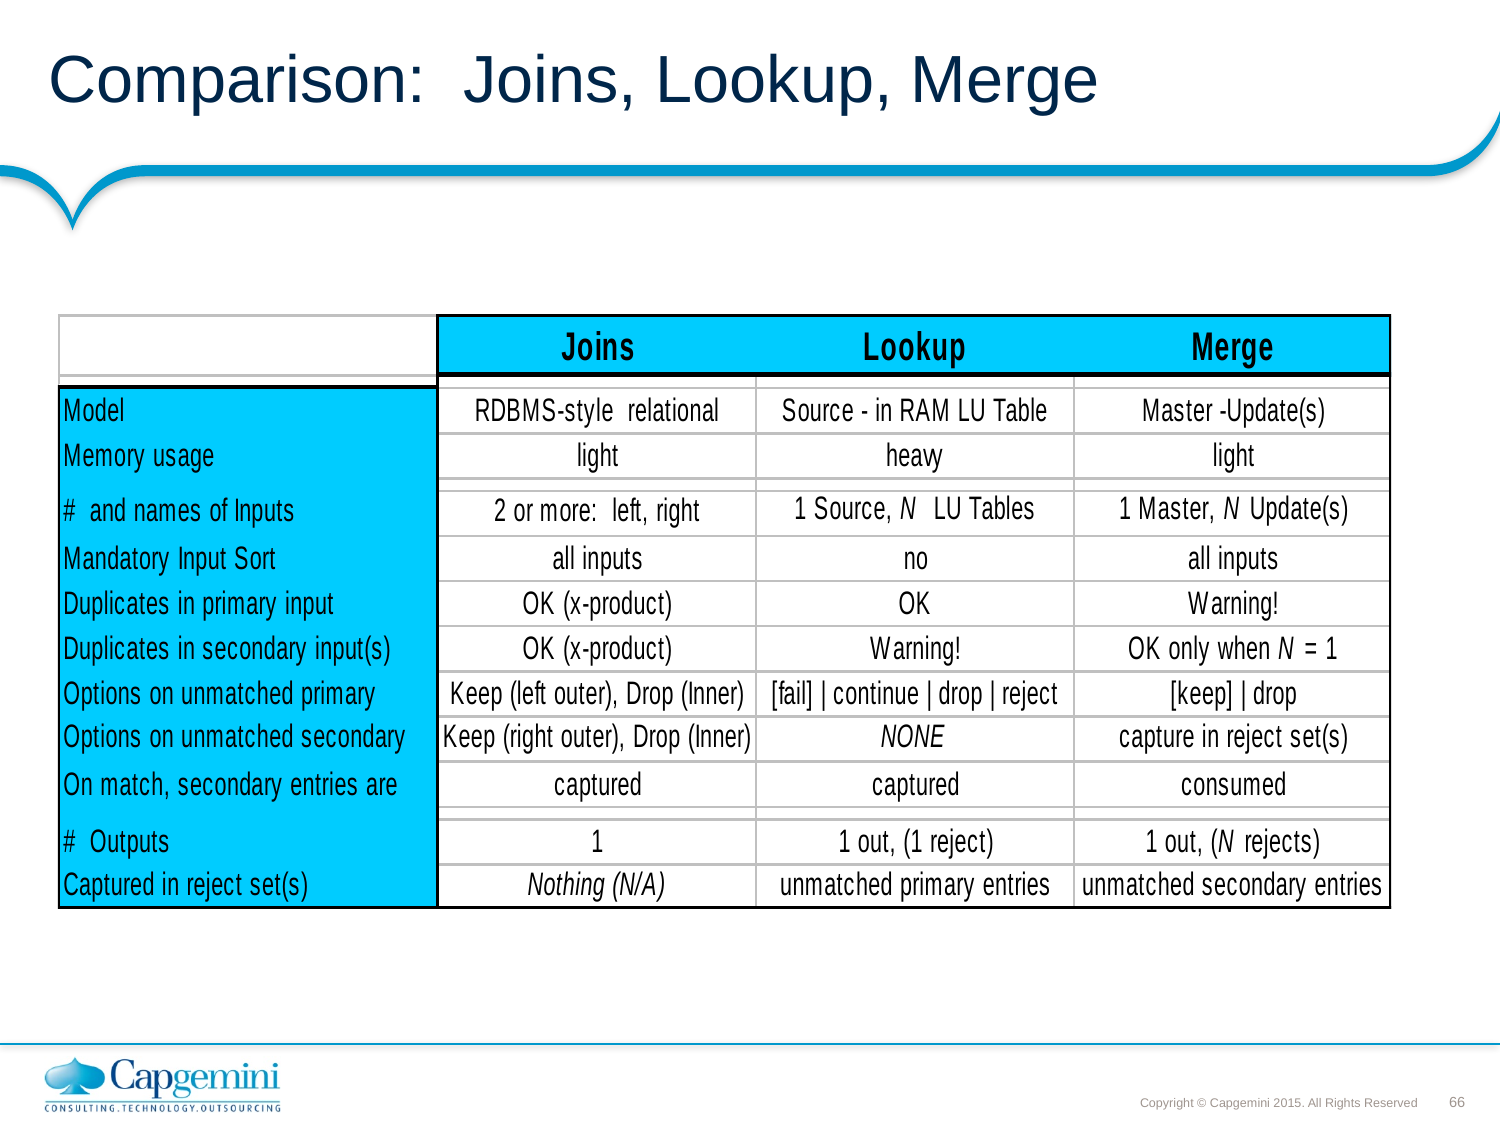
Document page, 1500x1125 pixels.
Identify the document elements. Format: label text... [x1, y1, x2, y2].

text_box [57, 314, 1394, 912]
title Comparison: Joins, Lookup, Merge [0, 0, 1500, 165]
picture [44, 1056, 281, 1113]
